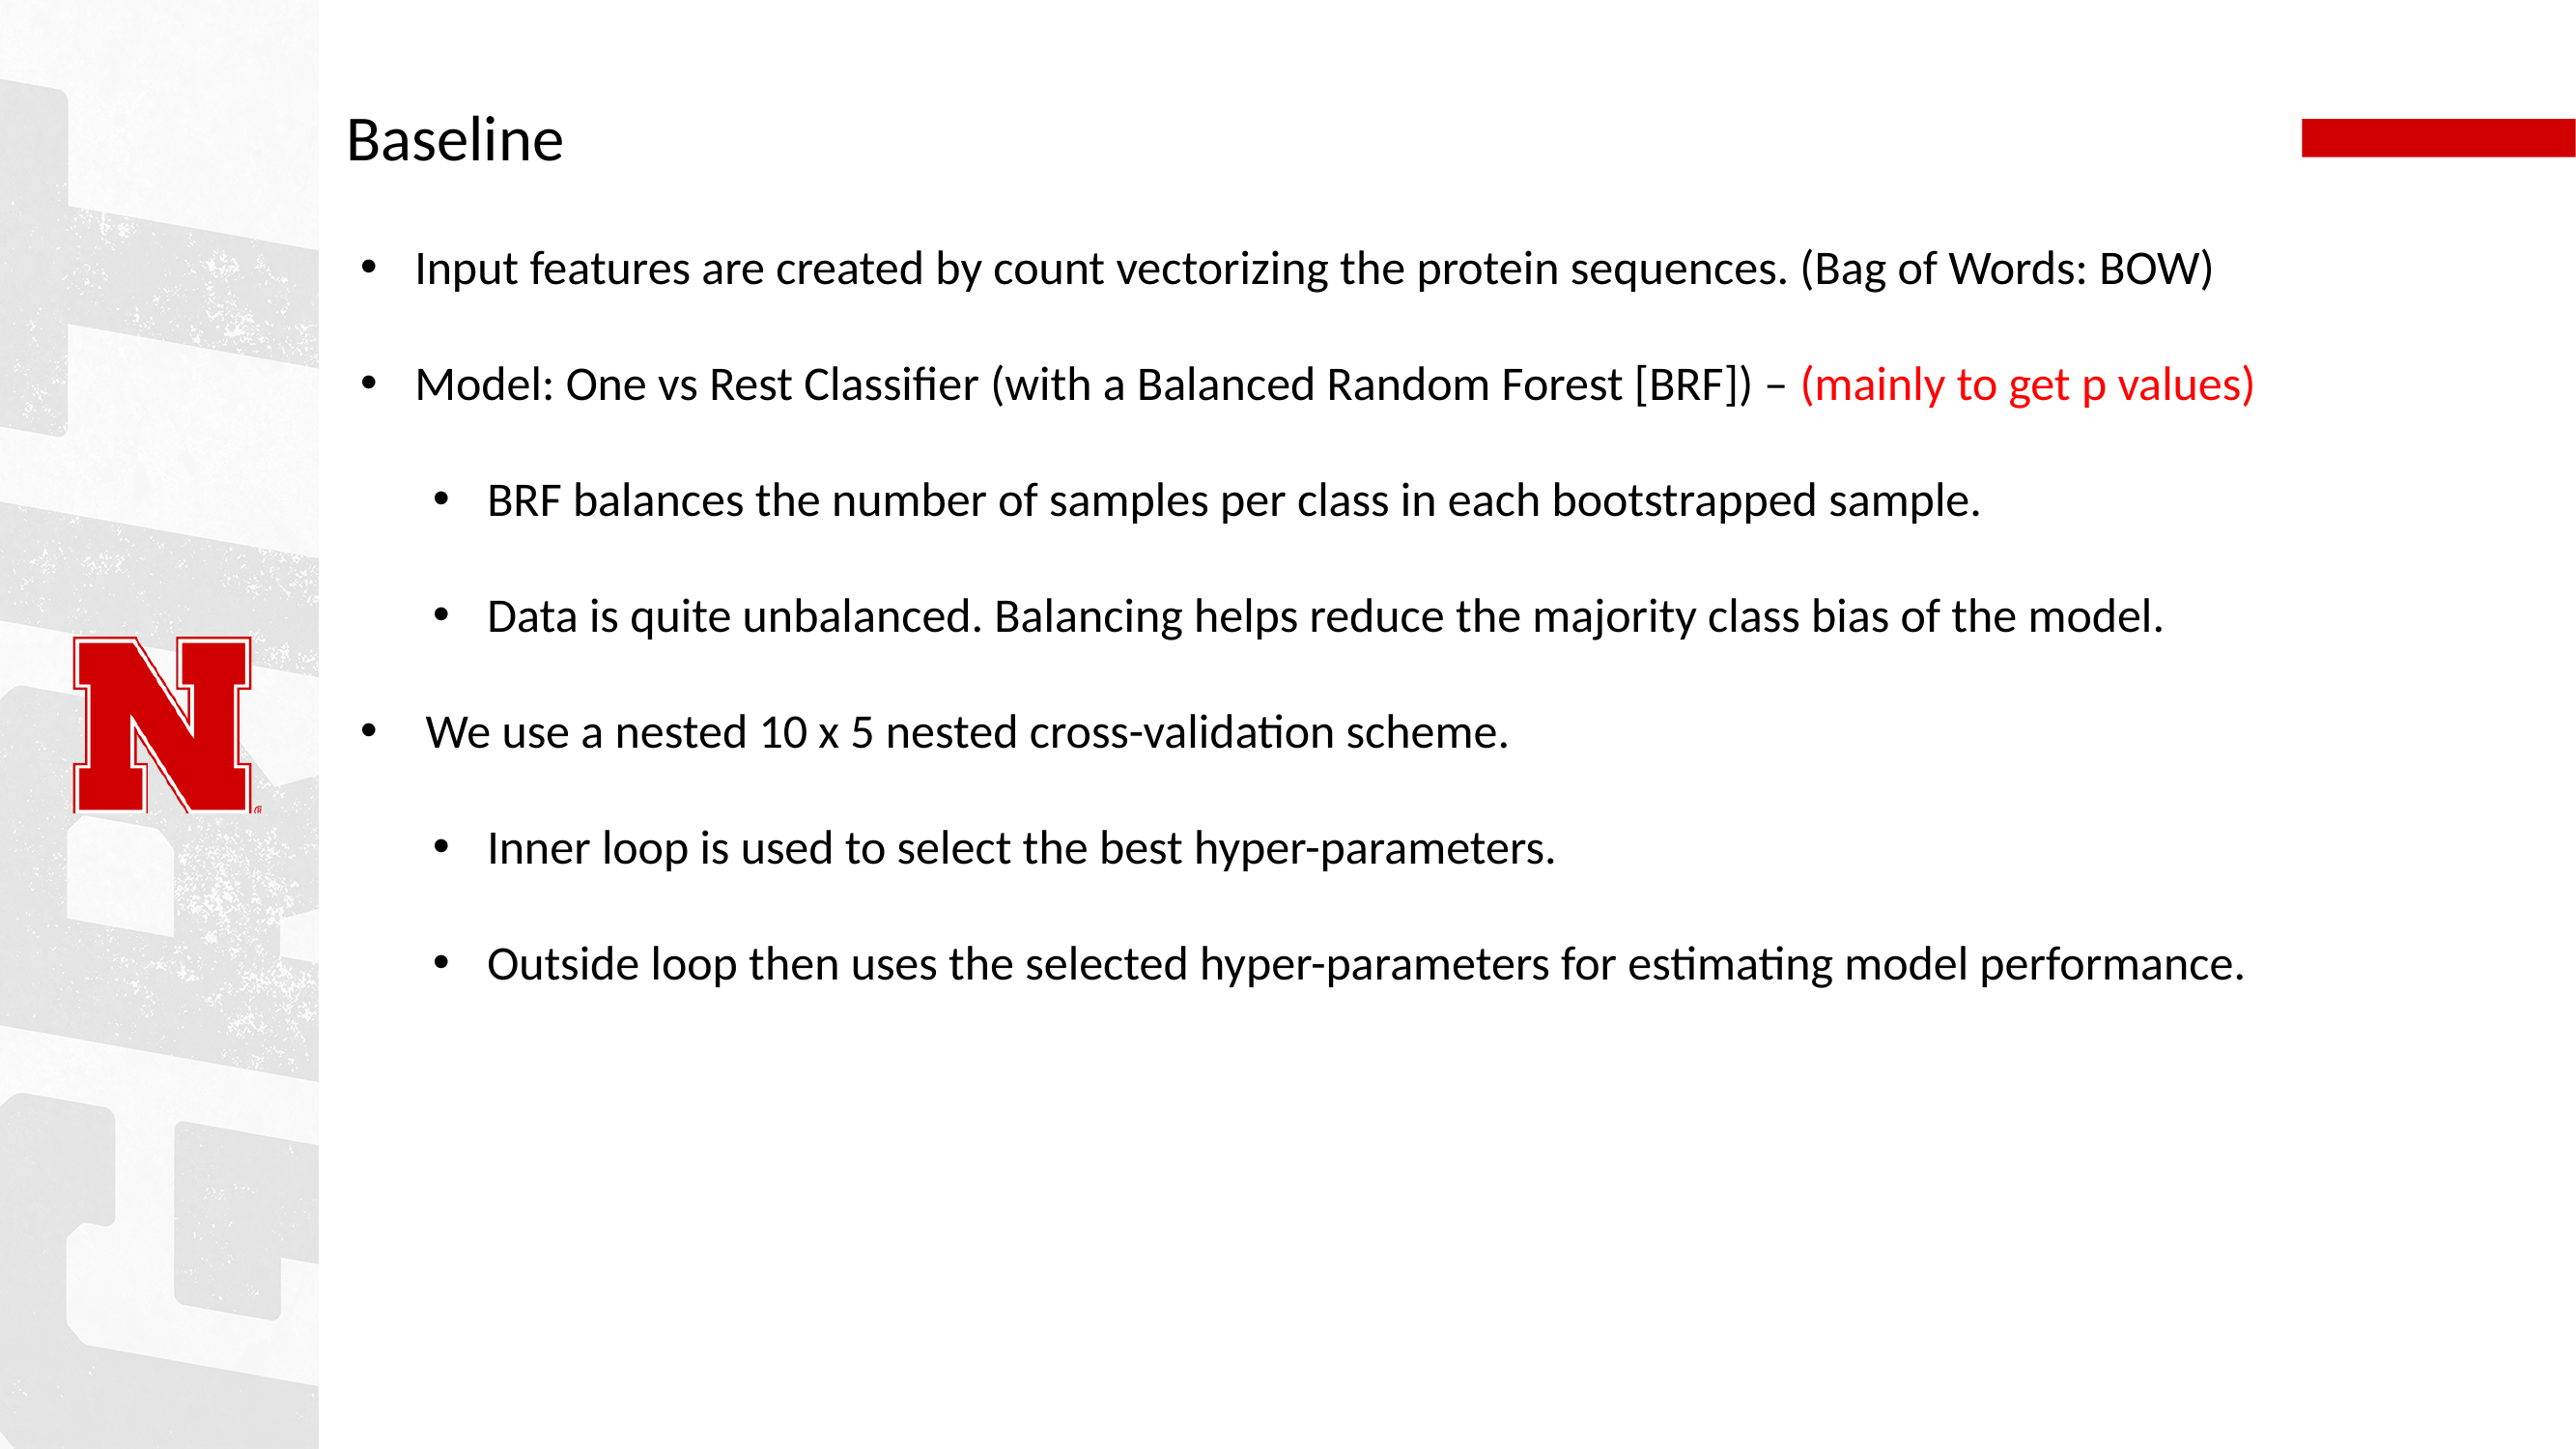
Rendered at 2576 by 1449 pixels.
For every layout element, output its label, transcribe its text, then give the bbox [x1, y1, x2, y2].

picture [0, 0, 319, 1449]
title Baseline [346, 96, 2242, 174]
text_box Input features are created by count vectorizing the protein sequences. (Bag of Words: BOW) Model: One vs Rest Classifier (with a Balanced Random Forest [BRF]) – (mainly to get p values) BRF balances the number of samples per class in each bootstrapped sample. Data is quite unbalanced. Balancing helps reduce the majority class bias of the model. We use a nested 10 x 5 nested cross-validation scheme. Inner loop is used to select the best hyper-parameters. Outside loop then uses the selected hyper-parameters for estimating model performance. [346, 229, 2459, 1056]
